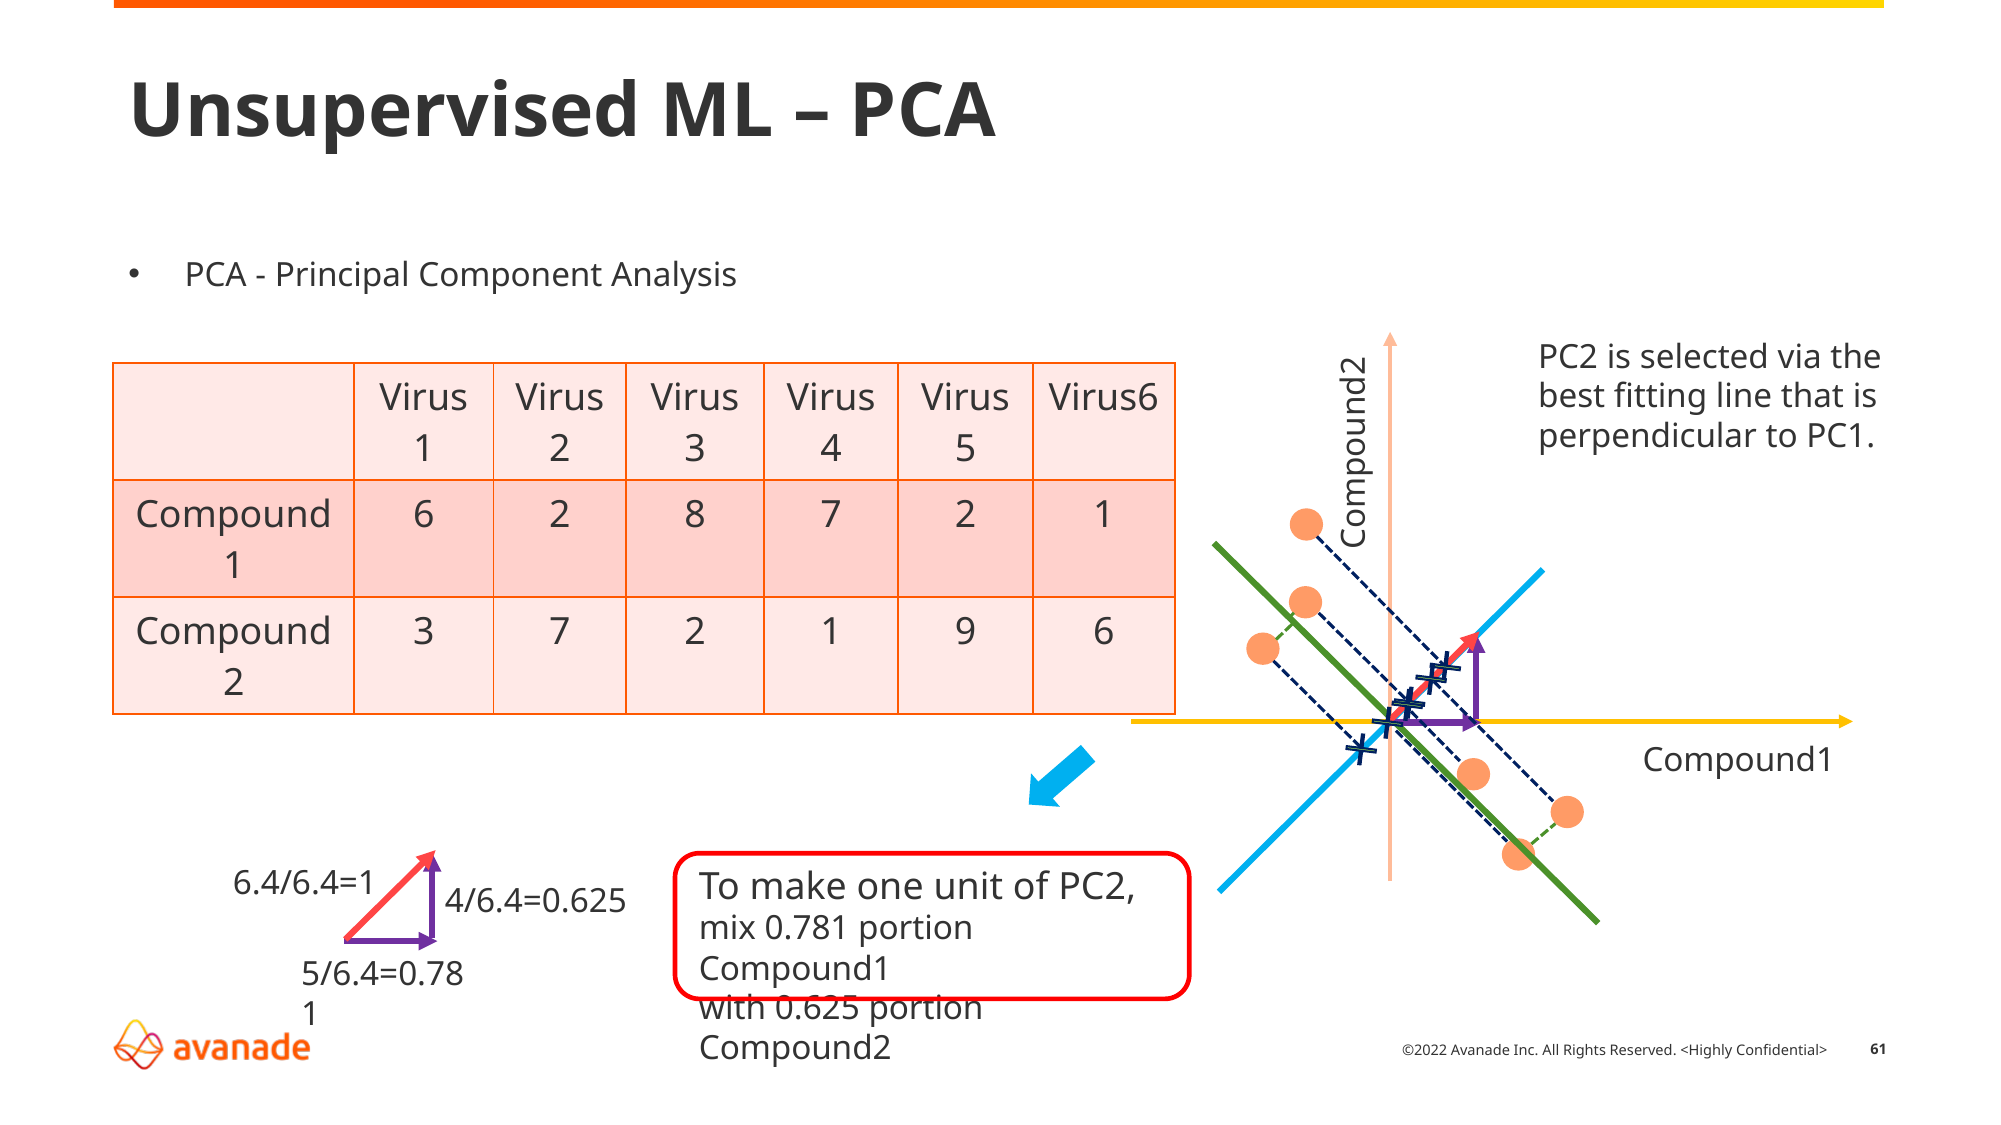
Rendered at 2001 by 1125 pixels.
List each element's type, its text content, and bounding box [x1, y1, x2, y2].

text_box PC2 is selected via the best fitting line that is perpendicular to PC1. [1523, 327, 1945, 462]
table_header Virus1 [355, 364, 493, 479]
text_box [1131, 331, 1853, 882]
table_header Virus3 [627, 364, 763, 479]
table_cell 1 [1034, 481, 1131, 596]
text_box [1318, 666, 1406, 699]
list PCA - Principal Component Analysis [113, 249, 1883, 362]
table_cell 2 [627, 598, 763, 713]
table_cell Compound2 [114, 598, 353, 713]
text_box To make one unit of PC2, mix 0.781 portion Compound1 with 0.625 portion Compound2 [684, 992, 1185, 1074]
table_cell 7 [765, 481, 897, 596]
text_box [1395, 730, 1508, 842]
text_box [1316, 536, 1444, 666]
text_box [1433, 681, 1554, 802]
text_box 6.4/6.4=1 [218, 854, 345, 909]
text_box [1389, 630, 1481, 724]
table_cell 2 [899, 481, 1032, 596]
table_cell Compound1 [114, 481, 353, 596]
table_header [114, 364, 353, 479]
picture [93, 999, 339, 1090]
table_cell 1 [765, 598, 897, 713]
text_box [1410, 711, 1460, 762]
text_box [345, 849, 437, 943]
text_box 5/6.4=0.781 [286, 944, 495, 1040]
table_cell 7 [494, 598, 625, 713]
table_cell 3 [355, 598, 493, 713]
title Unsupervised ML – PCA [113, 64, 1883, 228]
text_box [1213, 542, 1599, 924]
table_header Virus5 [899, 364, 1032, 479]
table_header Virus2 [494, 364, 625, 479]
table_cell 2 [494, 481, 625, 596]
table_cell 6 [355, 481, 493, 596]
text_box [1218, 569, 1544, 892]
table_cell 8 [627, 481, 763, 596]
text_box [673, 852, 1191, 1000]
text_box [1027, 743, 1097, 809]
table_header Virus4 [765, 364, 897, 479]
table_cell 9 [899, 598, 1032, 713]
text_box 4/6.4=0.625 [437, 871, 642, 927]
table_cell 6 [1034, 598, 1131, 713]
table_header Virus6 [1034, 364, 1131, 479]
